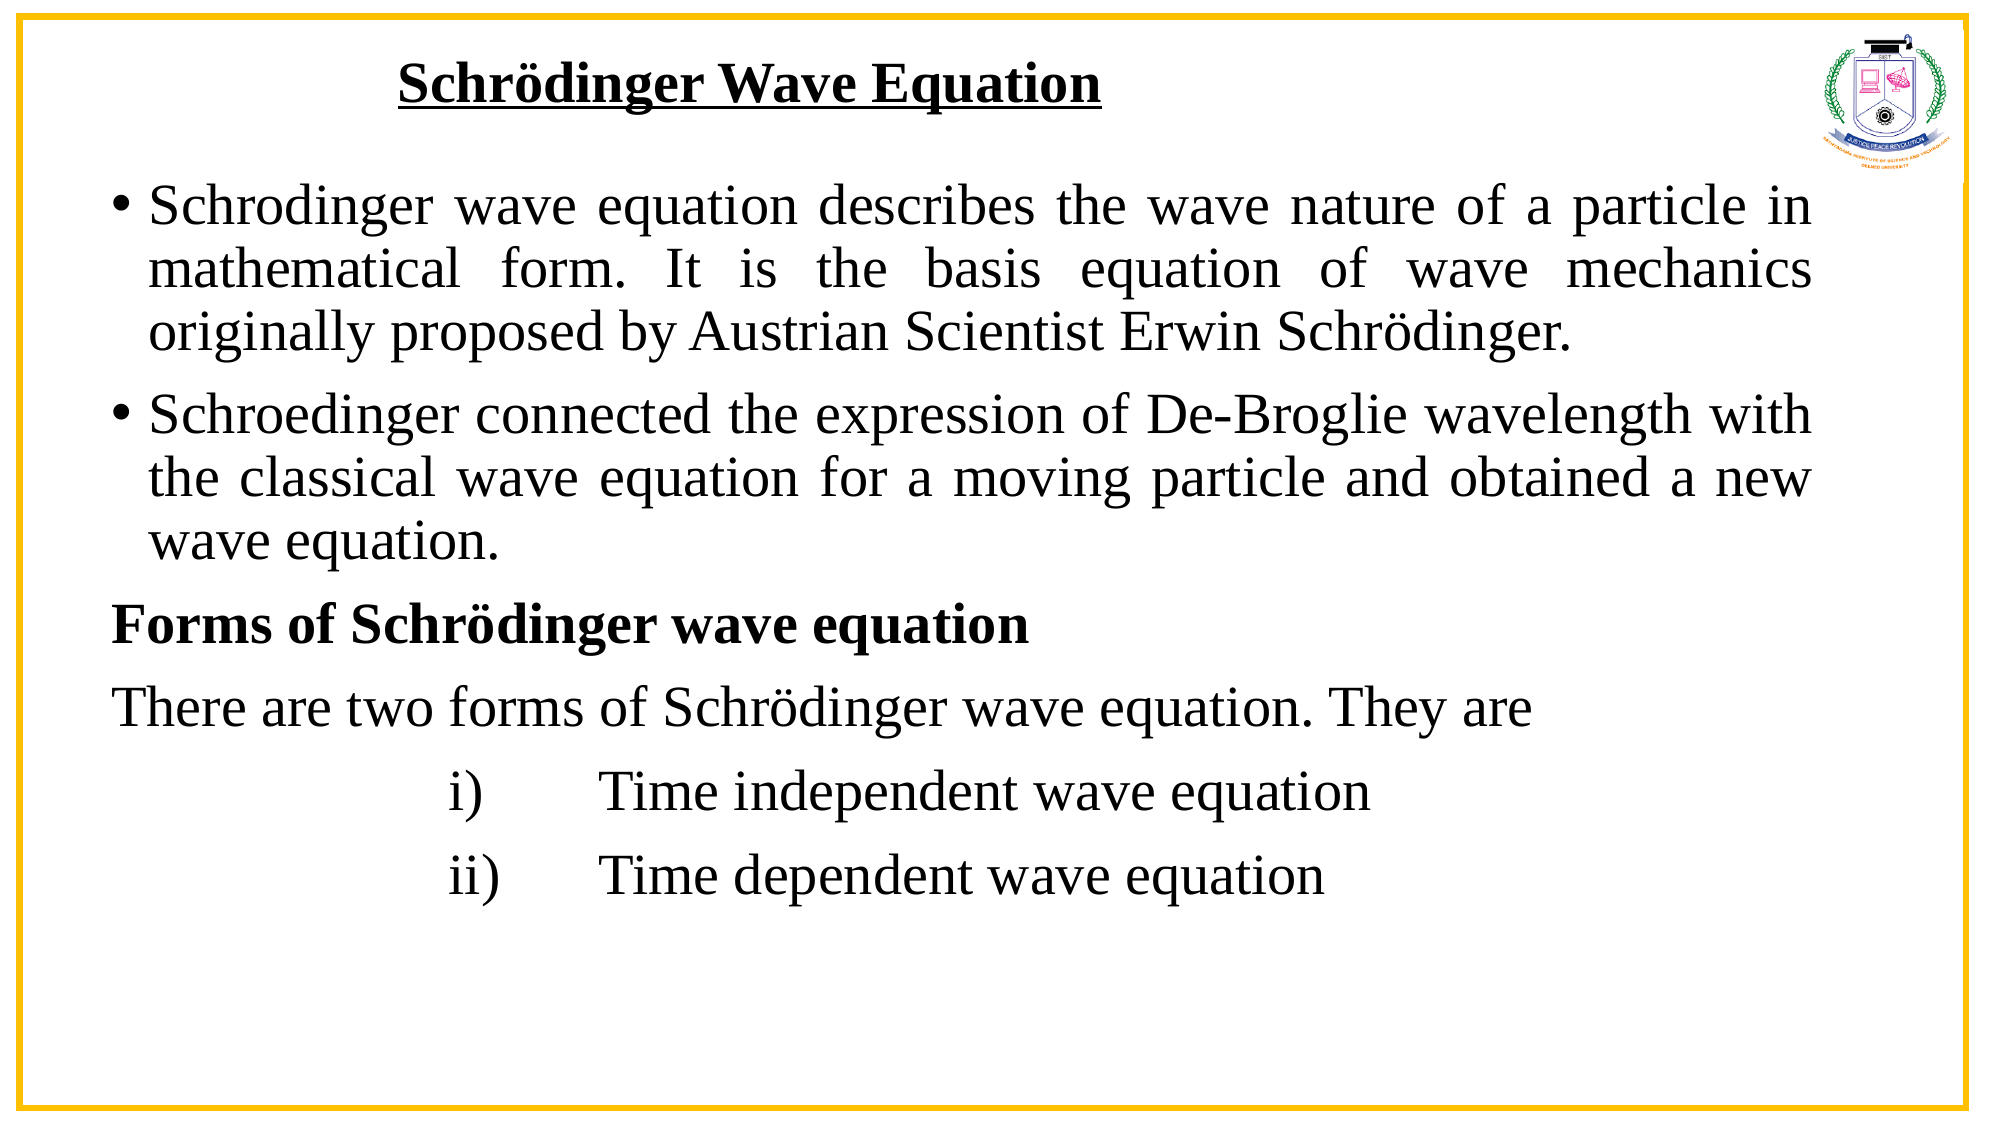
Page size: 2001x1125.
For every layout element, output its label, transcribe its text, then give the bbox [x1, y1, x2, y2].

text_box Schrödinger Wave Equation [74, 45, 1425, 152]
text_box [18, 16, 1967, 1109]
text_box Schrodinger wave equation describes the wave nature of a particle in mathematical form. It is the basis equation of wave mechanics originally proposed by Austrian Scientist Erwin Schrödinger. Schroedinger connected the expression of De-Broglie wavelength with the classical wave equation for a moving particle and obtained a new wave equation. Forms of Schrödinger wave equation There are two forms of Schrödinger wave equation. They are i) Time independent wave equation ii) Time dependent wave equation [96, 166, 1829, 1006]
picture [1806, 30, 1964, 183]
text_box [74, 46, 1531, 1090]
